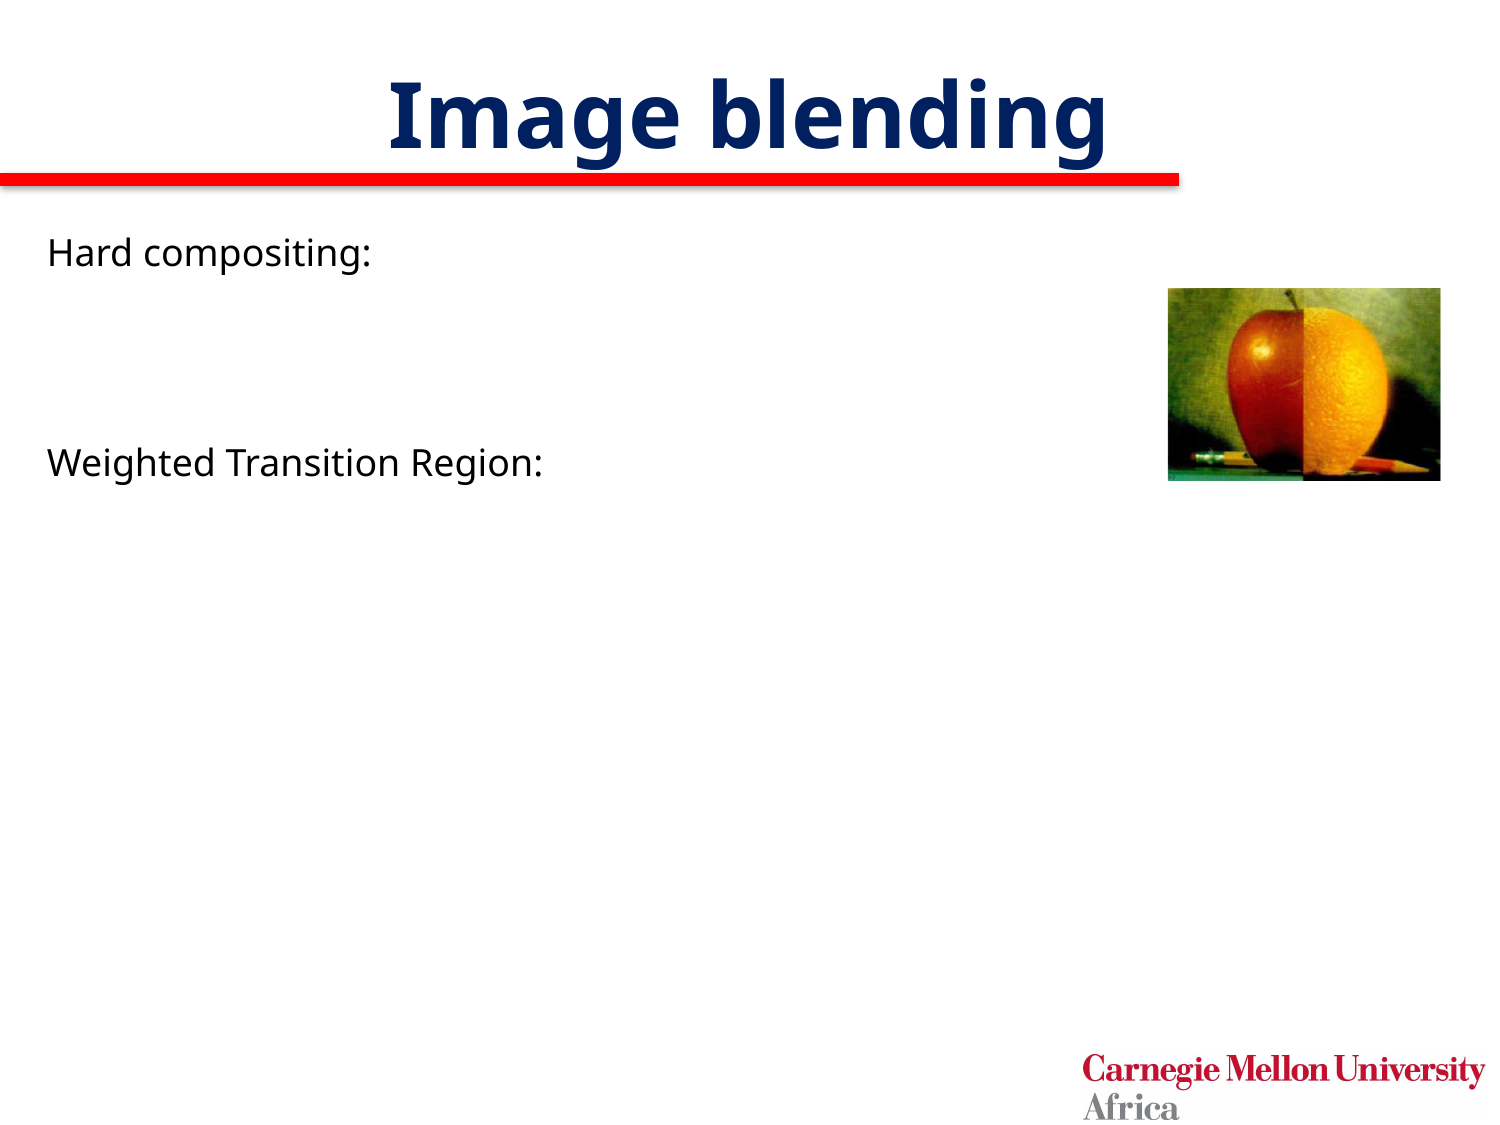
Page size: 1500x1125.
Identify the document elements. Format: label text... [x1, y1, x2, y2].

picture [1167, 286, 1447, 485]
picture [1083, 1054, 1486, 1120]
title Image blending [75, 45, 1425, 180]
